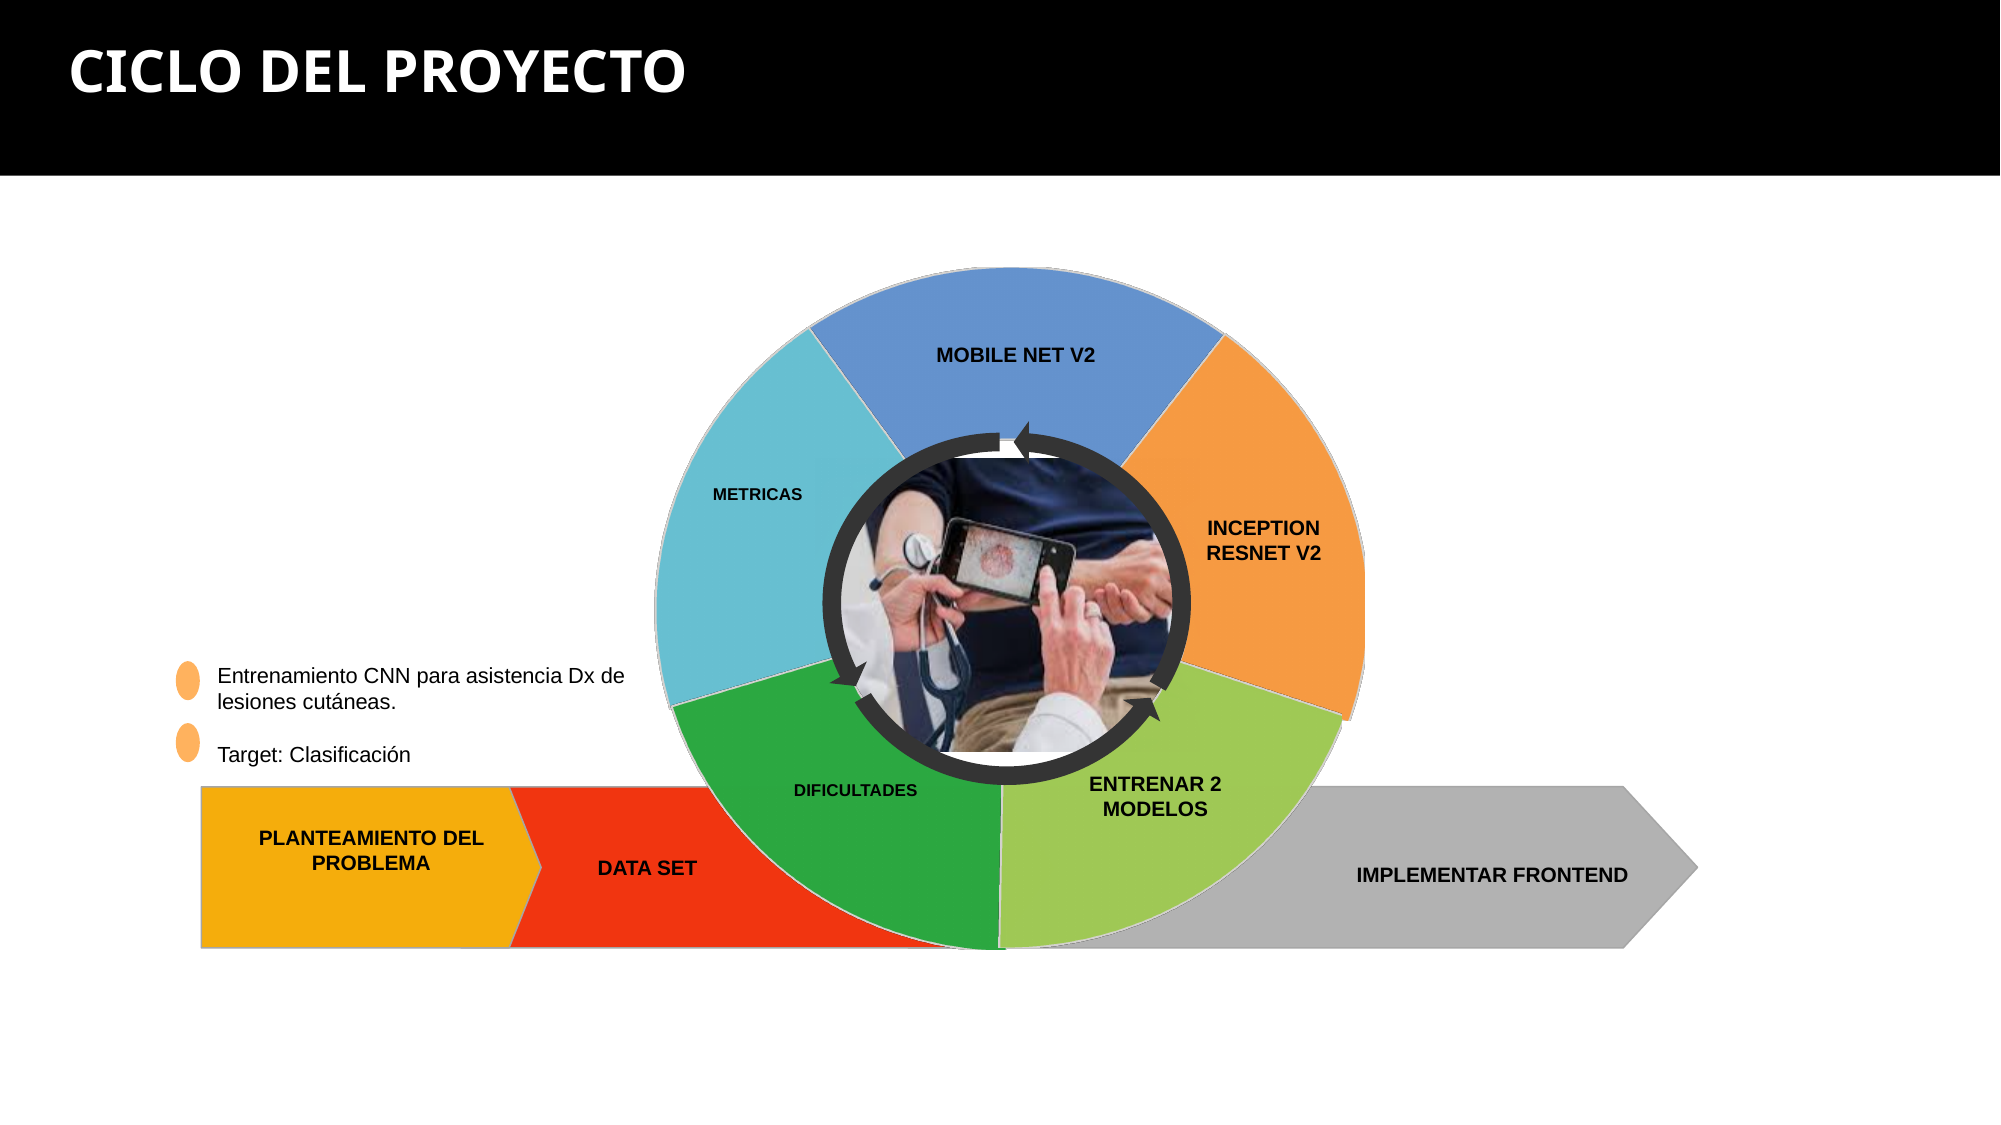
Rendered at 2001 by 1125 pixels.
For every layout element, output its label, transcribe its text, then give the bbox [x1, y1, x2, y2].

text_box [175, 723, 196, 763]
text_box [0, 0, 2000, 176]
text_box CICLO DEL PROYECTO [38, 26, 732, 112]
text_box [175, 661, 196, 701]
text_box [201, 267, 1698, 950]
